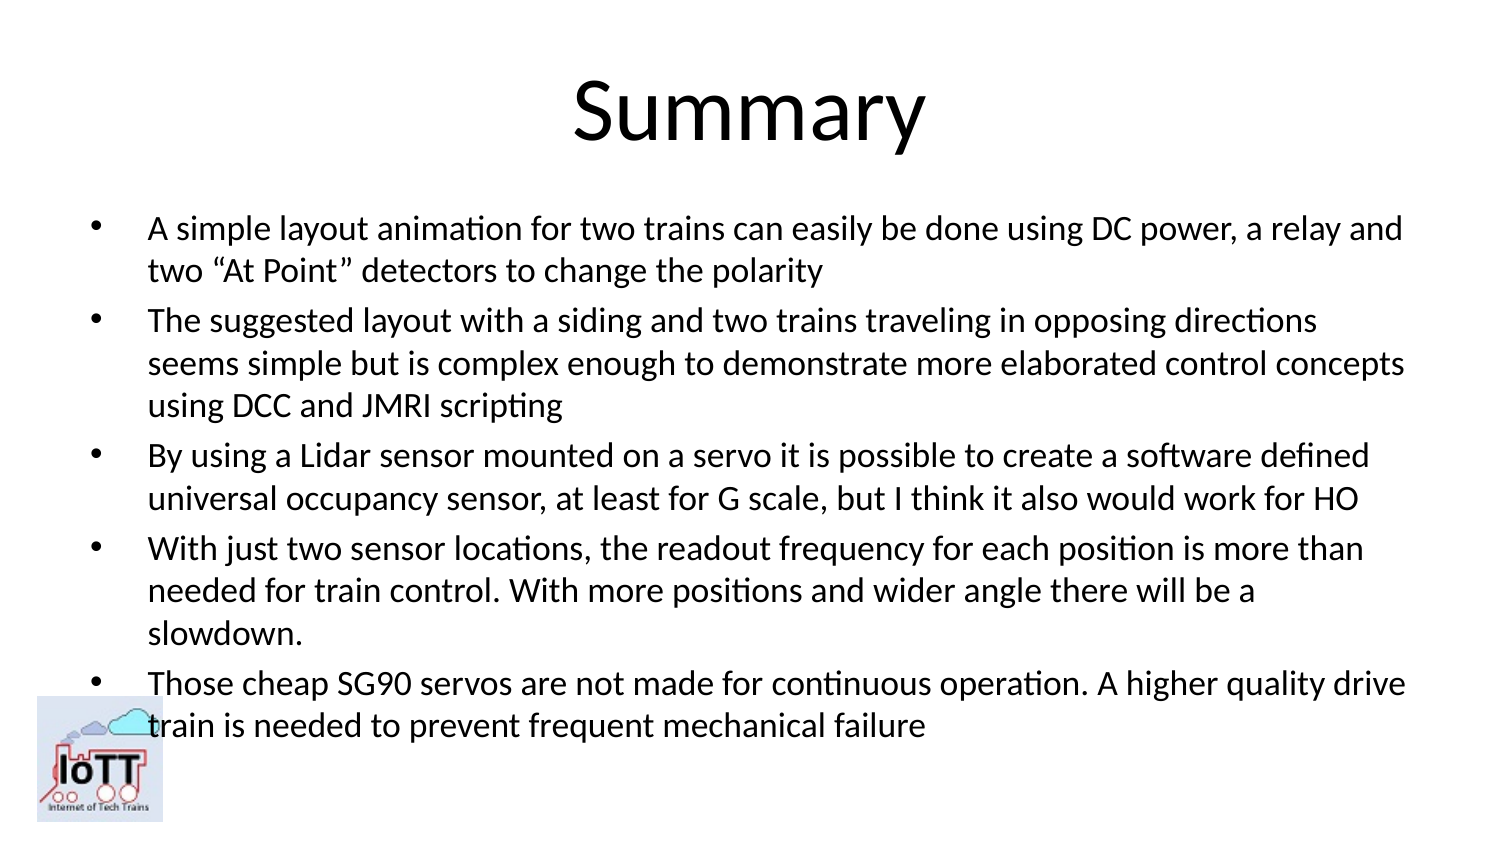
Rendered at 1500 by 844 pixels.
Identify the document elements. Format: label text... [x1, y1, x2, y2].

picture [37, 696, 163, 822]
title Summary [75, 33, 1425, 175]
list A simple layout animation for two trains can easily be done using DC power, a relay and two “At Point” detectors to change the polarity The suggested layout with a siding and two trains traveling in opposing directions seems simple but is complex enough to demonstrate more elaborated control concepts using DCC and JMRI scripting By using a Lidar sensor mounted on a servo it is possible to create a software defined universal occupancy sensor, at least for G scale, but I think it also would work for HO With just two sensor locations, the readout frequency for each position is more than needed for train control. With more positions and wider angle there will be a slowdown. Those cheap SG90 servos are not made for continuous operation. A higher quality drive train is needed to prevent frequent mechanical failure [75, 196, 1425, 754]
